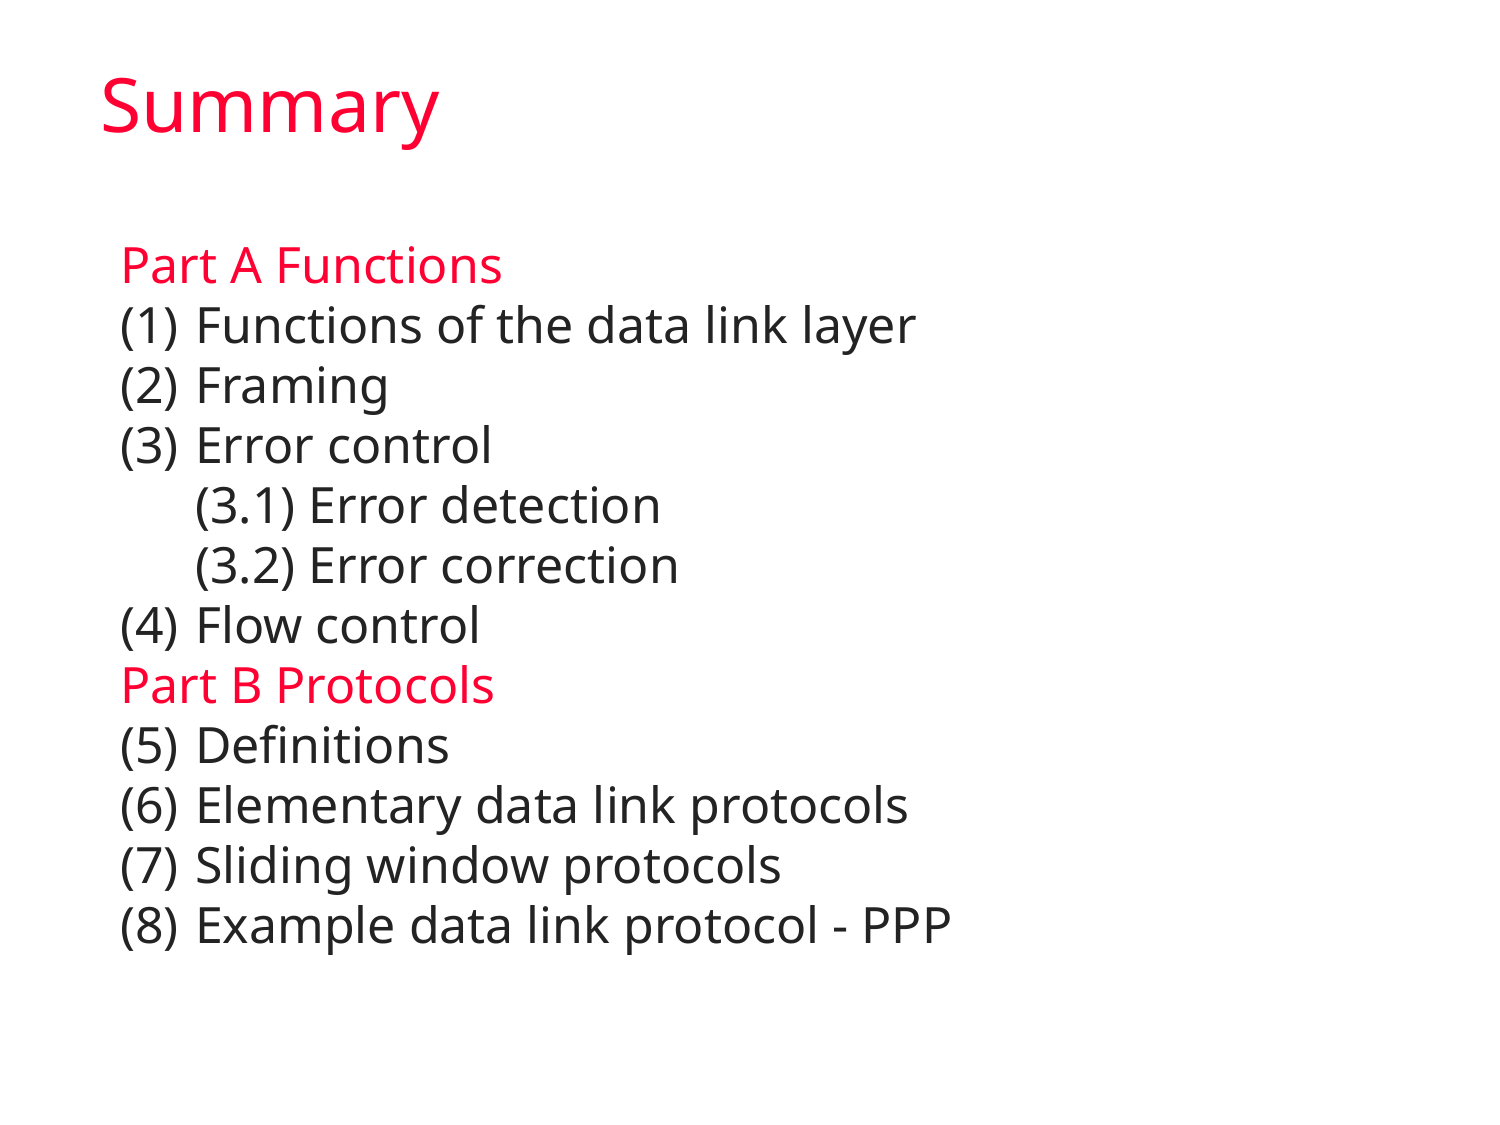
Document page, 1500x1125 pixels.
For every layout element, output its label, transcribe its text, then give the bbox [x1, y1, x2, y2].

text_box Part A Functions Functions of the data link layer Framing Error control (3.1) Error detection (3.2) Error correction Flow control Part B Protocols Definitions Elementary data link protocols Sliding window protocols Example data link protocol - PPP [105, 226, 1393, 1125]
title Summary [85, 0, 1430, 206]
